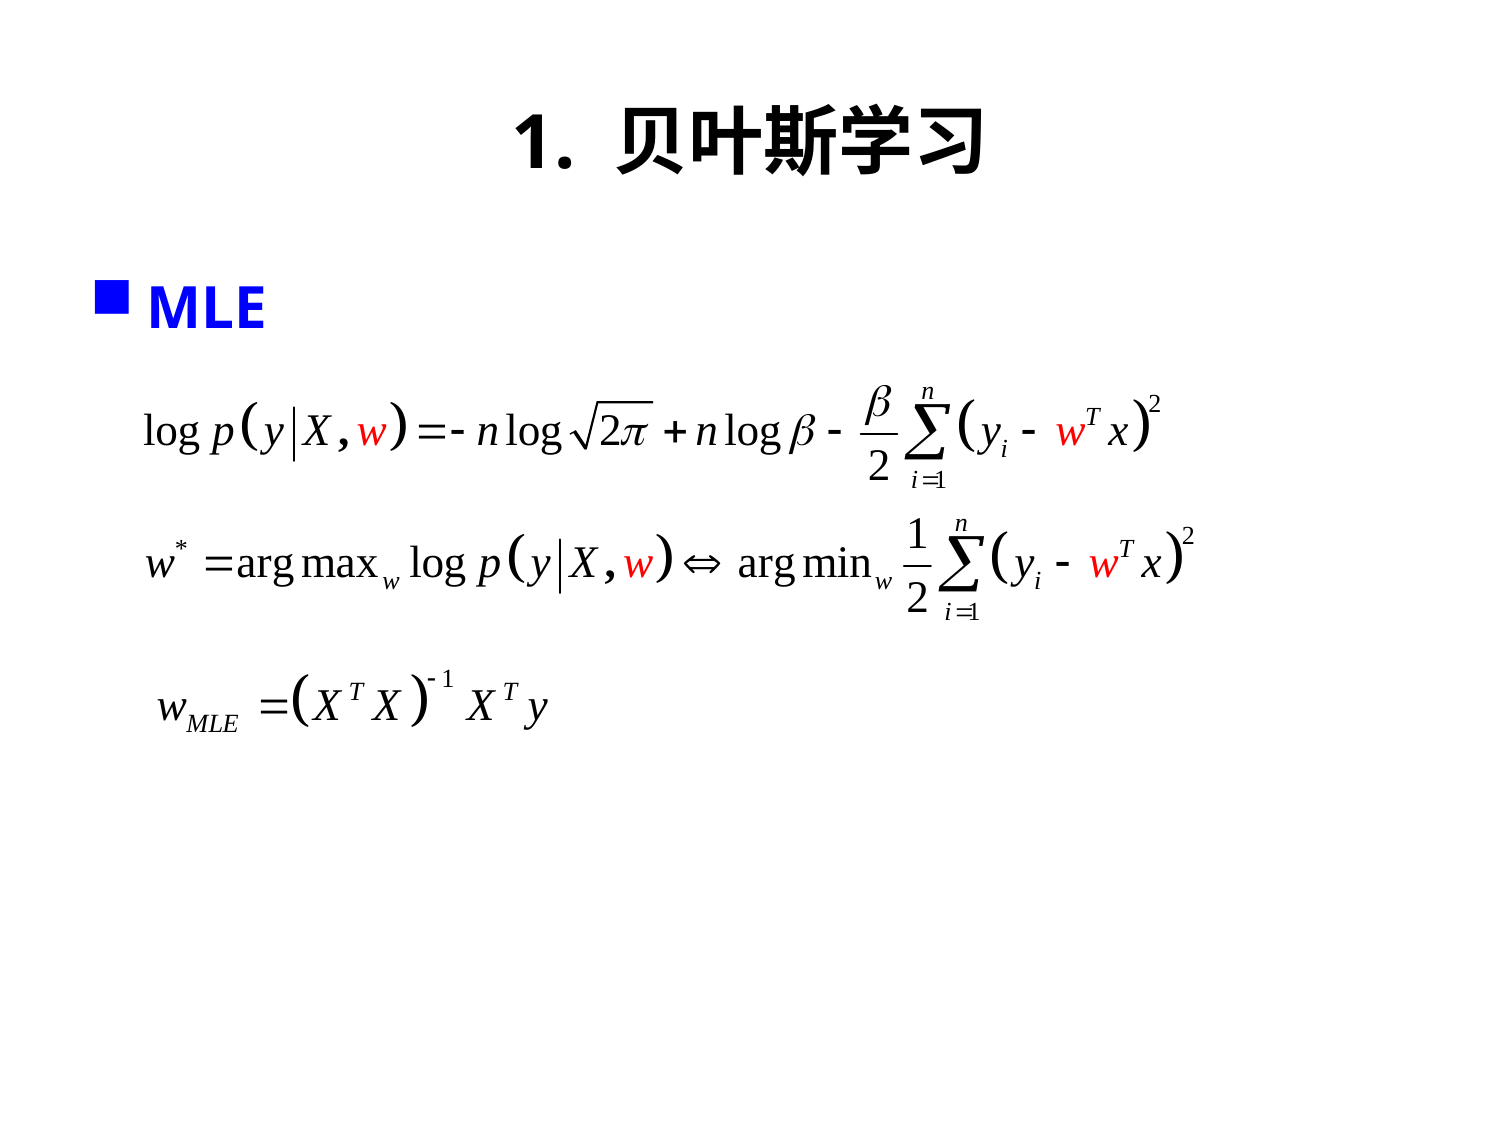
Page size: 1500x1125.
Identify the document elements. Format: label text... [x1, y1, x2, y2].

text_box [135, 366, 1211, 634]
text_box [147, 656, 562, 753]
list MLE [75, 262, 1425, 1005]
title 1. 贝叶斯学习 [75, 45, 1425, 233]
